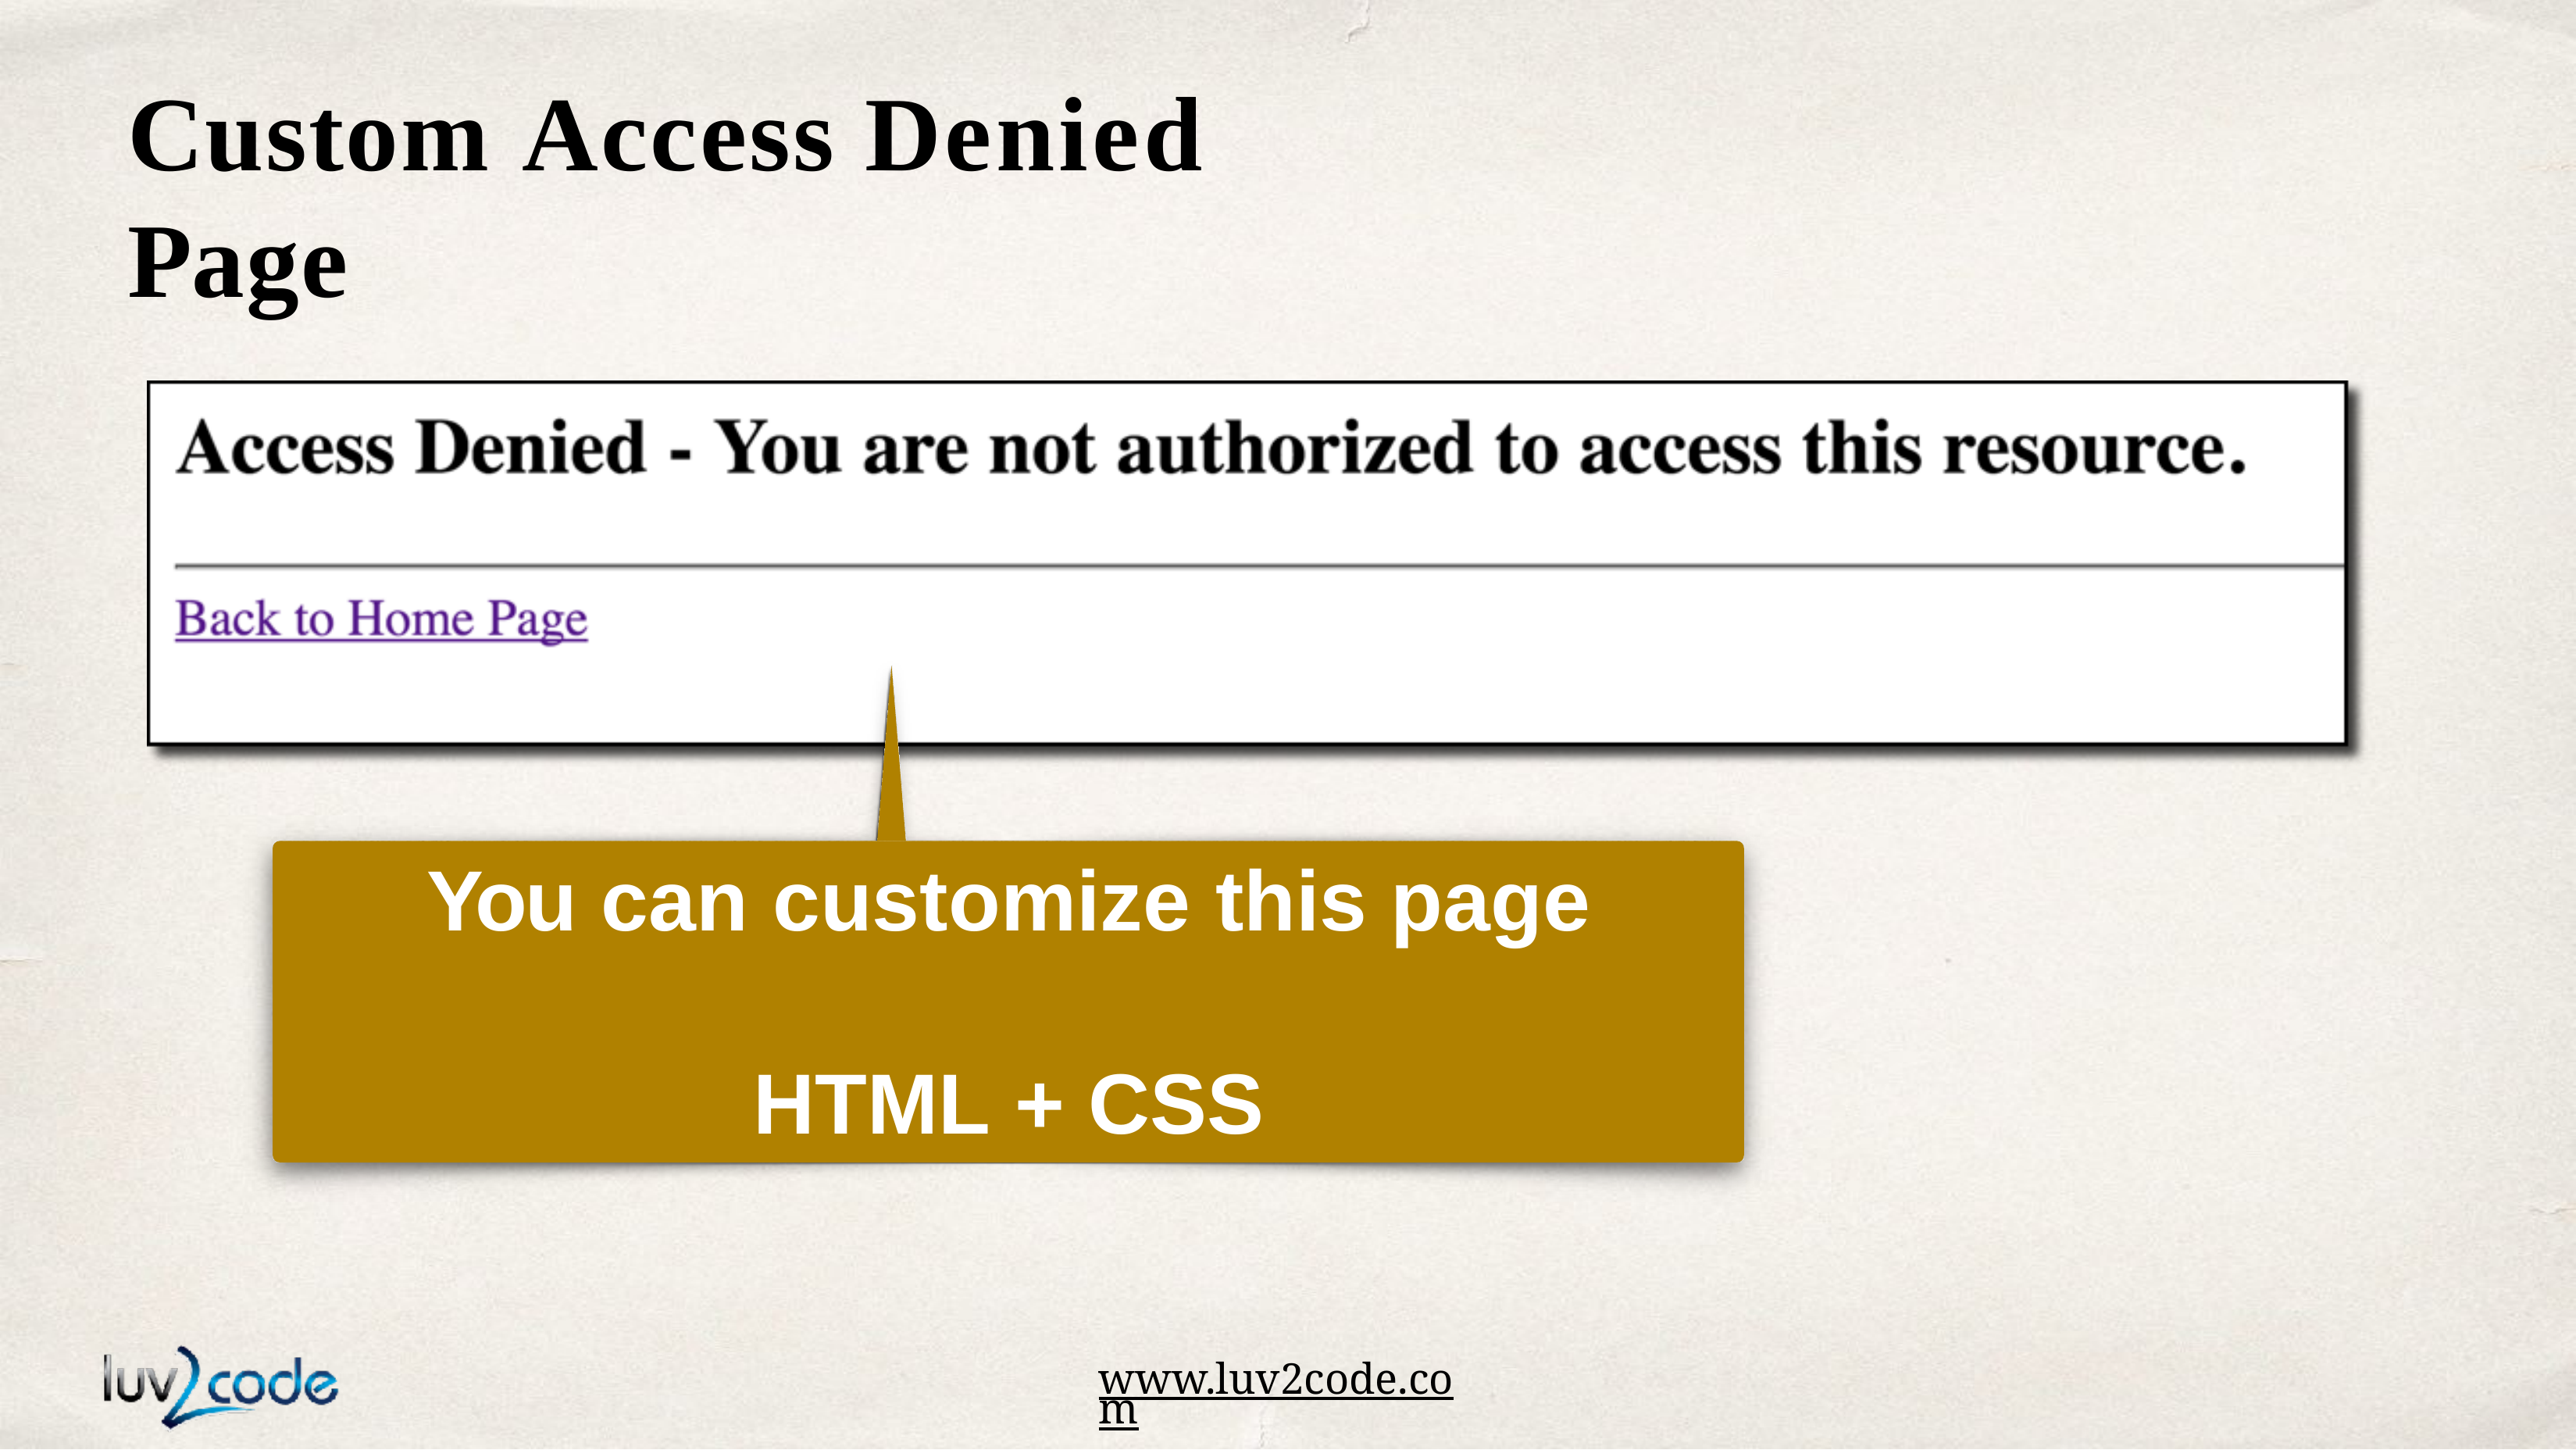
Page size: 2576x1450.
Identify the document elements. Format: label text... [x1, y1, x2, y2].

title Custom Access Denied Page [126, 62, 1448, 319]
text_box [89, 380, 2368, 1439]
picture [0, 0, 2576, 1449]
